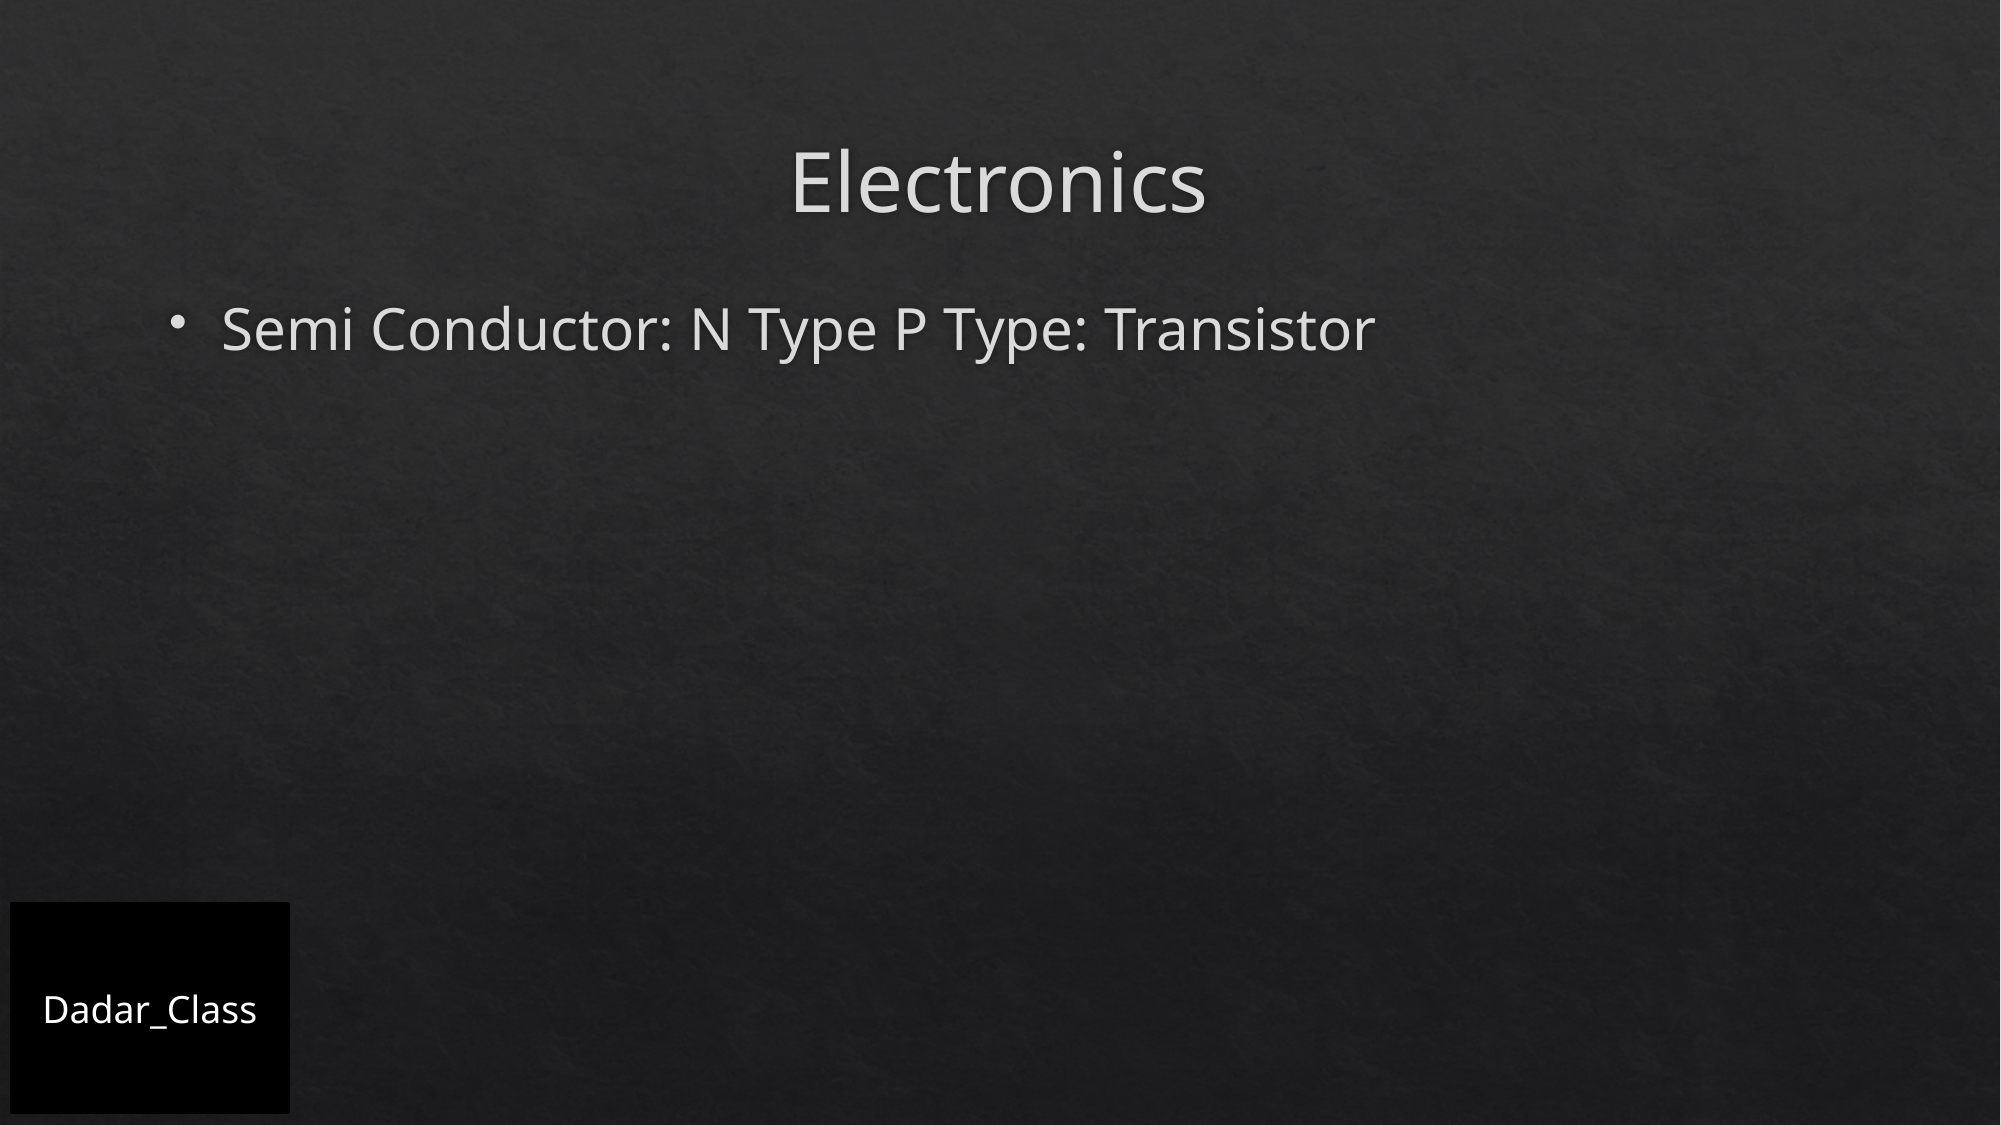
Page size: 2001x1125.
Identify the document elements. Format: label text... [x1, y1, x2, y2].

list Semi Conductor: N Type P Type: Transistor [149, 284, 1849, 950]
text_box Dadar_Class [10, 902, 290, 1114]
title Electronics [149, 99, 1849, 260]
